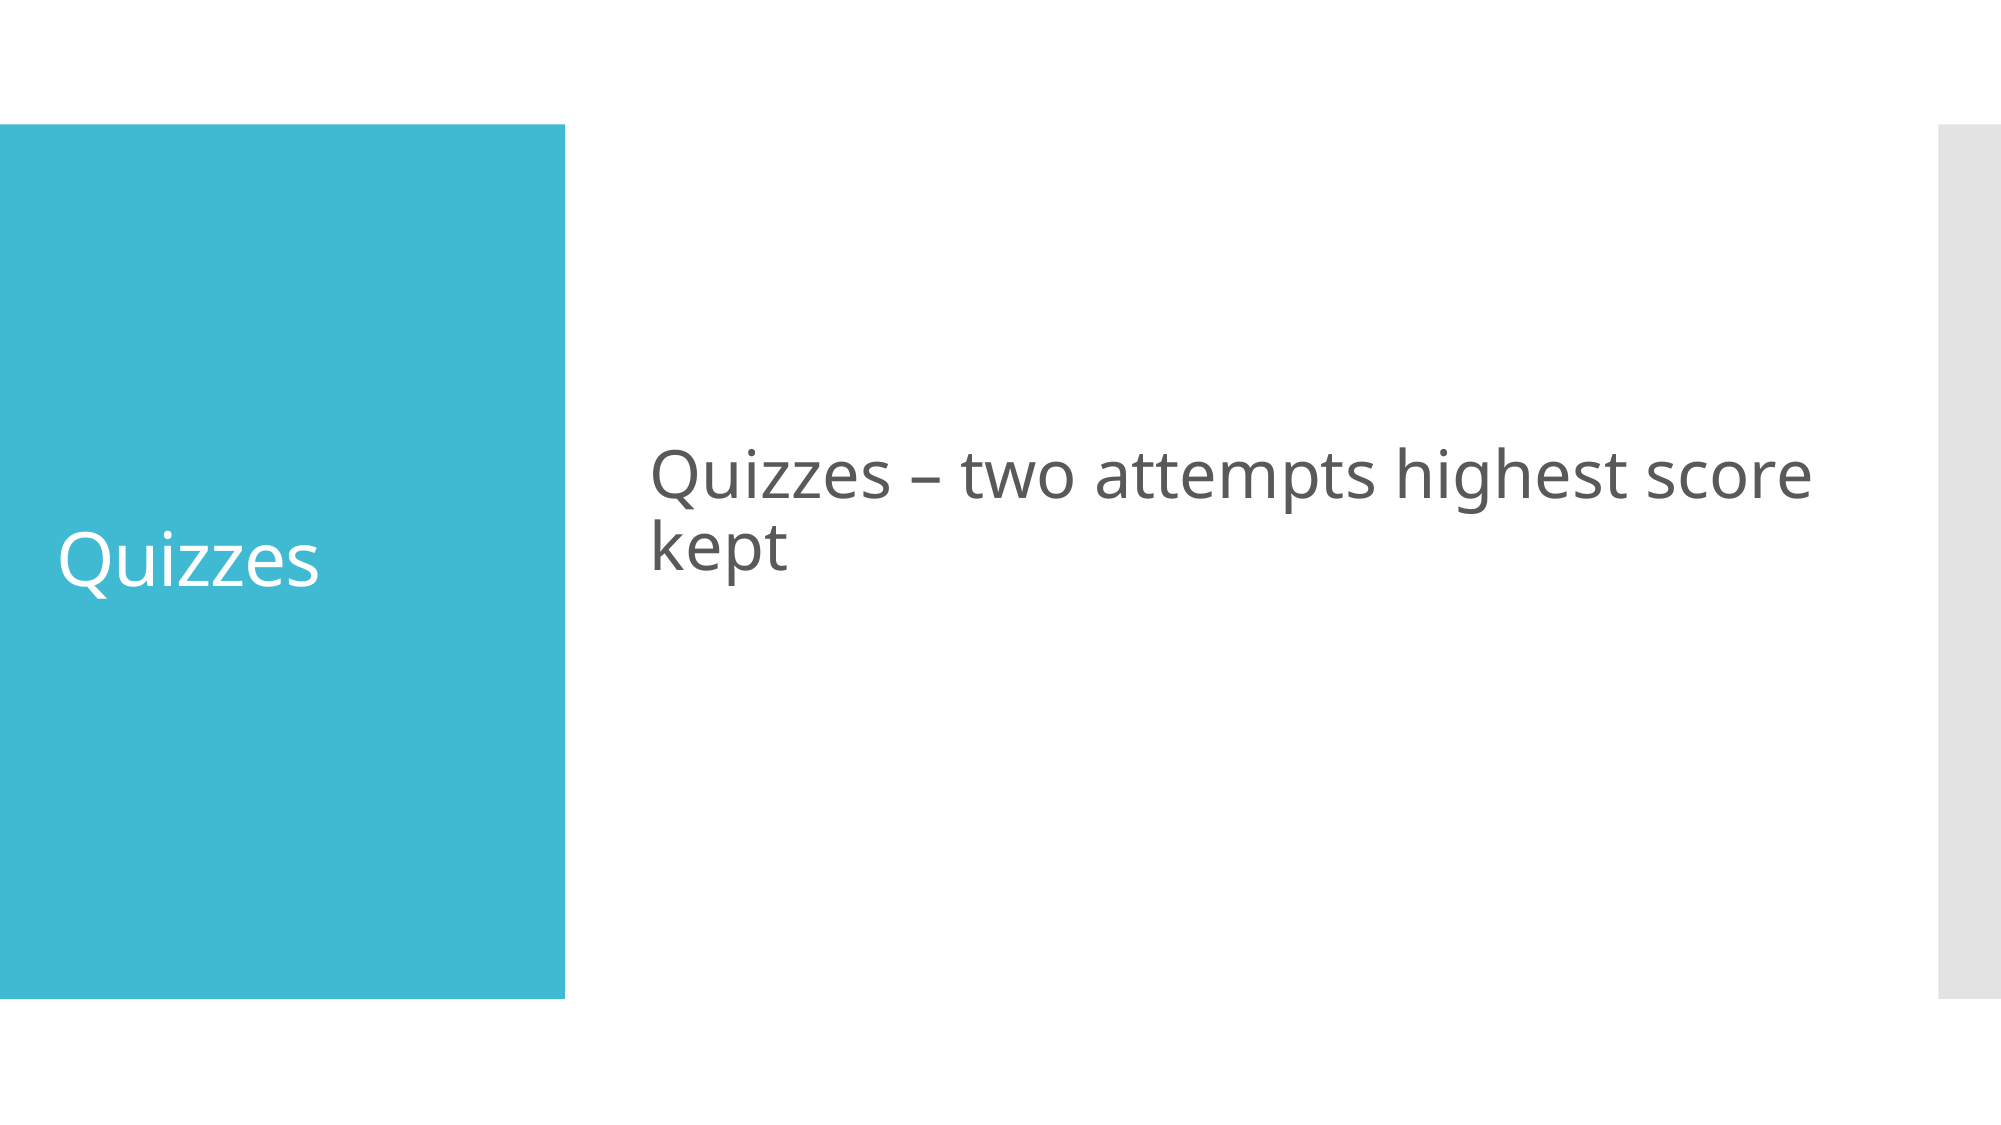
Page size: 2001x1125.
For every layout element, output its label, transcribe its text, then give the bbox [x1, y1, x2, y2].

list Quizzes – two attempts highest score kept [634, 141, 1835, 982]
title Quizzes [41, 184, 525, 940]
